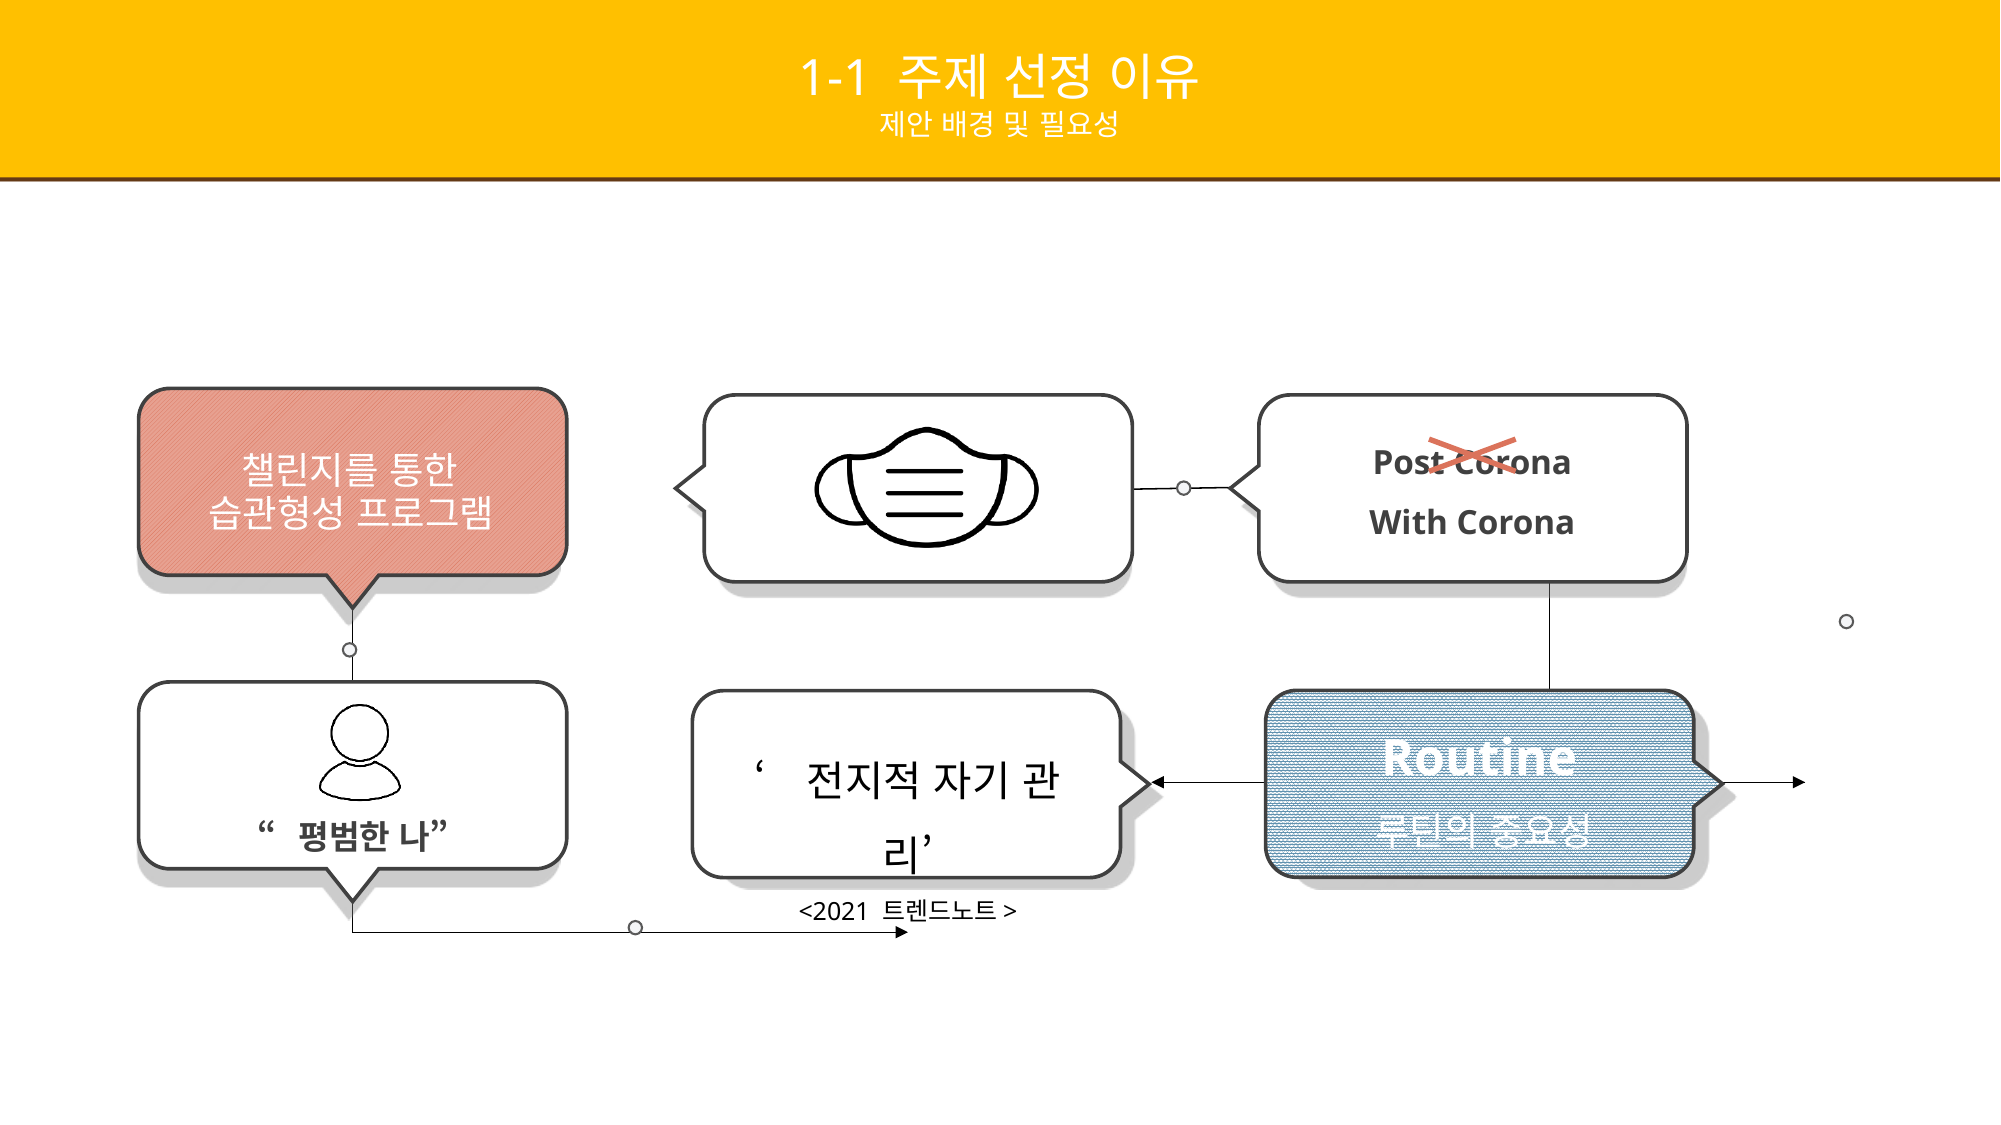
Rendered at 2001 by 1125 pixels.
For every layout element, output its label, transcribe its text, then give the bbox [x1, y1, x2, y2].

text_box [1293, 488, 1806, 783]
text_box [138, 388, 567, 609]
text_box [0, 0, 2000, 178]
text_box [692, 690, 1150, 878]
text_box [1265, 688, 1723, 878]
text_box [1230, 394, 1688, 582]
text_box [1176, 490, 1191, 496]
text_box [627, 919, 644, 936]
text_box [352, 608, 909, 856]
text_box 1-1 주제 선정 이유 제안 배경 및 필요성 [600, 38, 1400, 149]
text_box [138, 681, 567, 902]
text_box [341, 642, 352, 658]
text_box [675, 394, 1133, 582]
text_box [1176, 480, 1192, 487]
text_box [1838, 613, 1855, 630]
